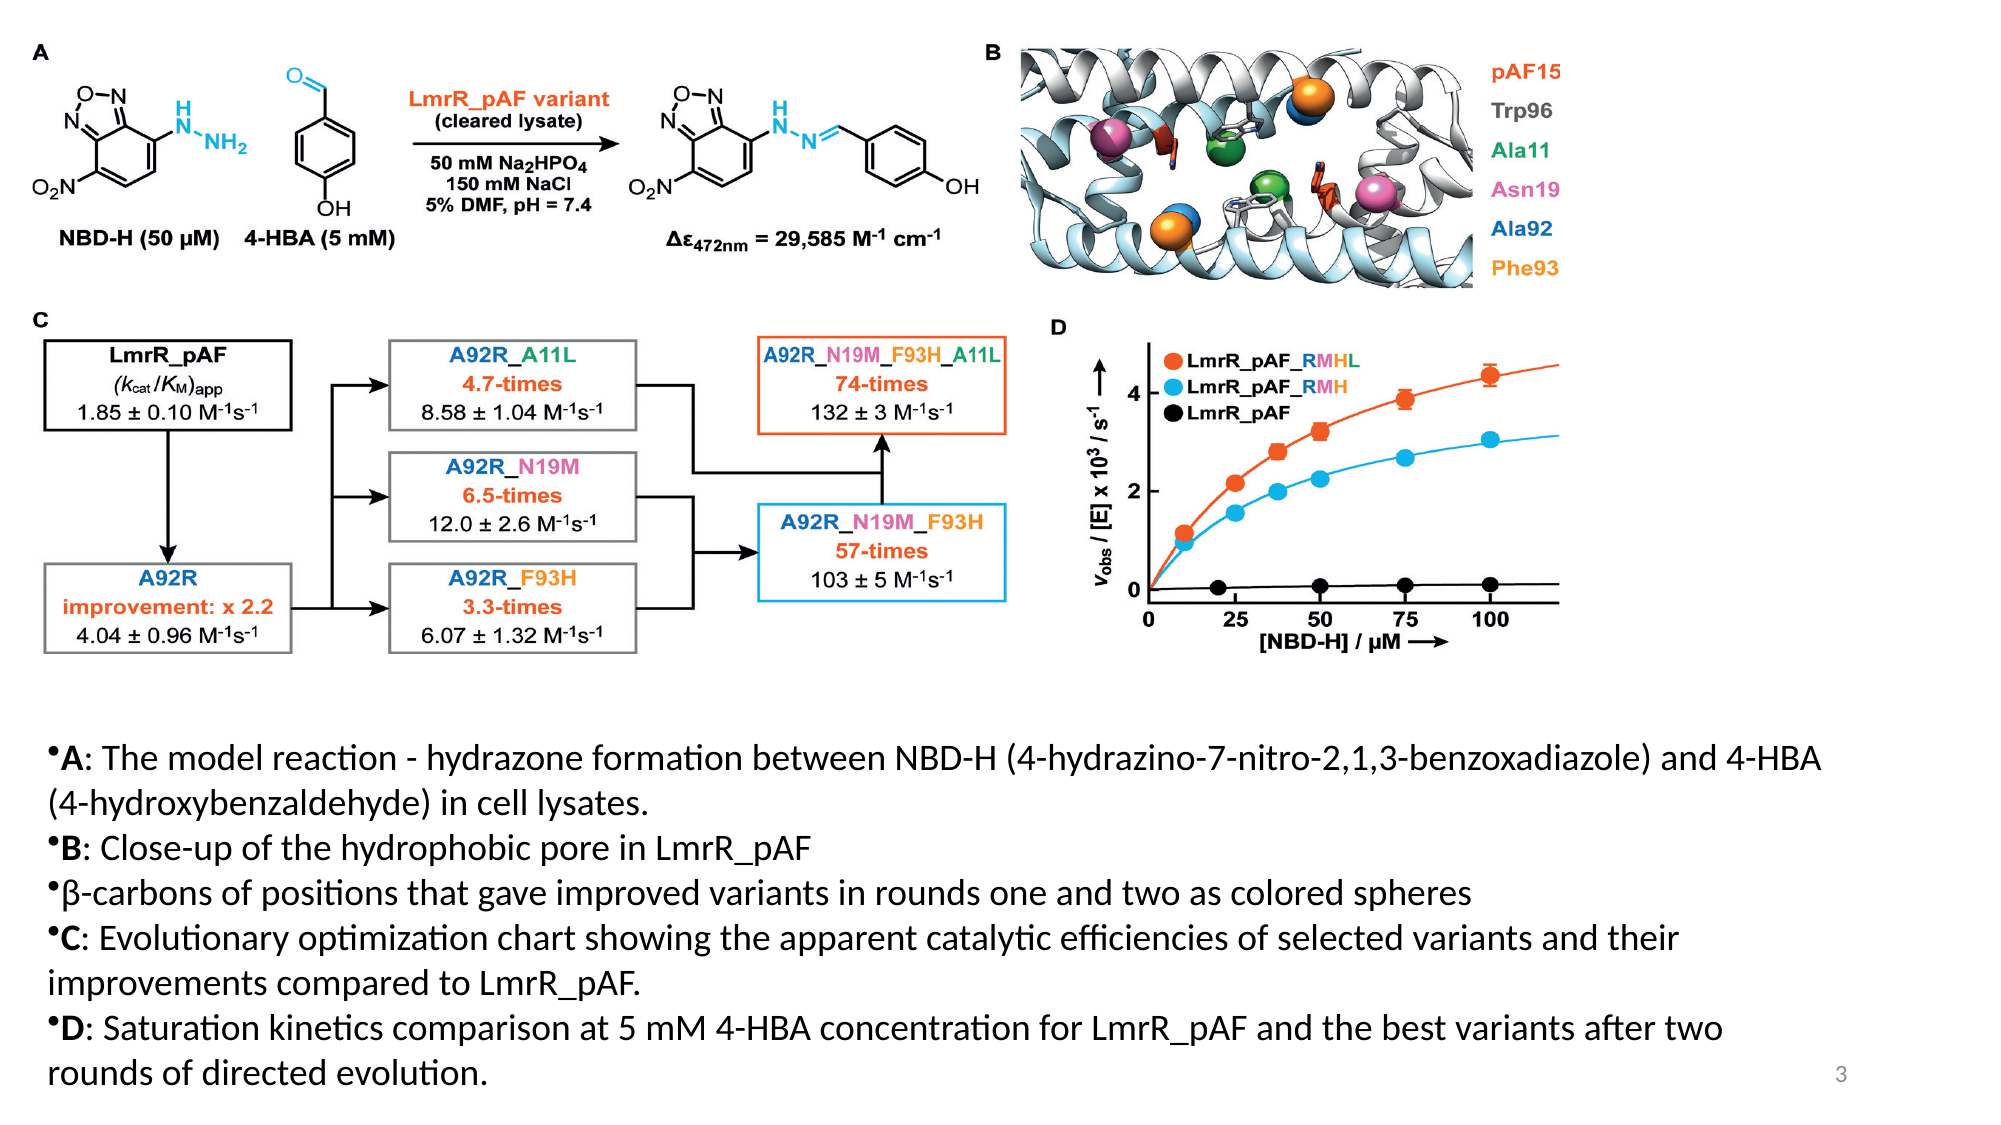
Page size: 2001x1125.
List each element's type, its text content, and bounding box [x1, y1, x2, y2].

slide_number 3 [1412, 1042, 1863, 1103]
picture [32, 44, 1560, 654]
text_box A: The model reaction - hydrazone formation between NBD-H (4-hydrazino-7-nitro-2,1,3-benzoxadiazole) and 4-HBA (4-hydroxybenzaldehyde) in cell lysates. B: Close-up of the hydrophobic pore in LmrR_pAF β-carbons of positions that gave improved variants in rounds one and two as colored spheres C: Evolutionary optimization chart showing the apparent catalytic efficiencies of selected variants and their improvements compared to LmrR_pAF. D: Saturation kinetics comparison at 5 mM 4-HBA concentration for LmrR_pAF and the best variants after two rounds of directed evolution. [32, 725, 1841, 1101]
